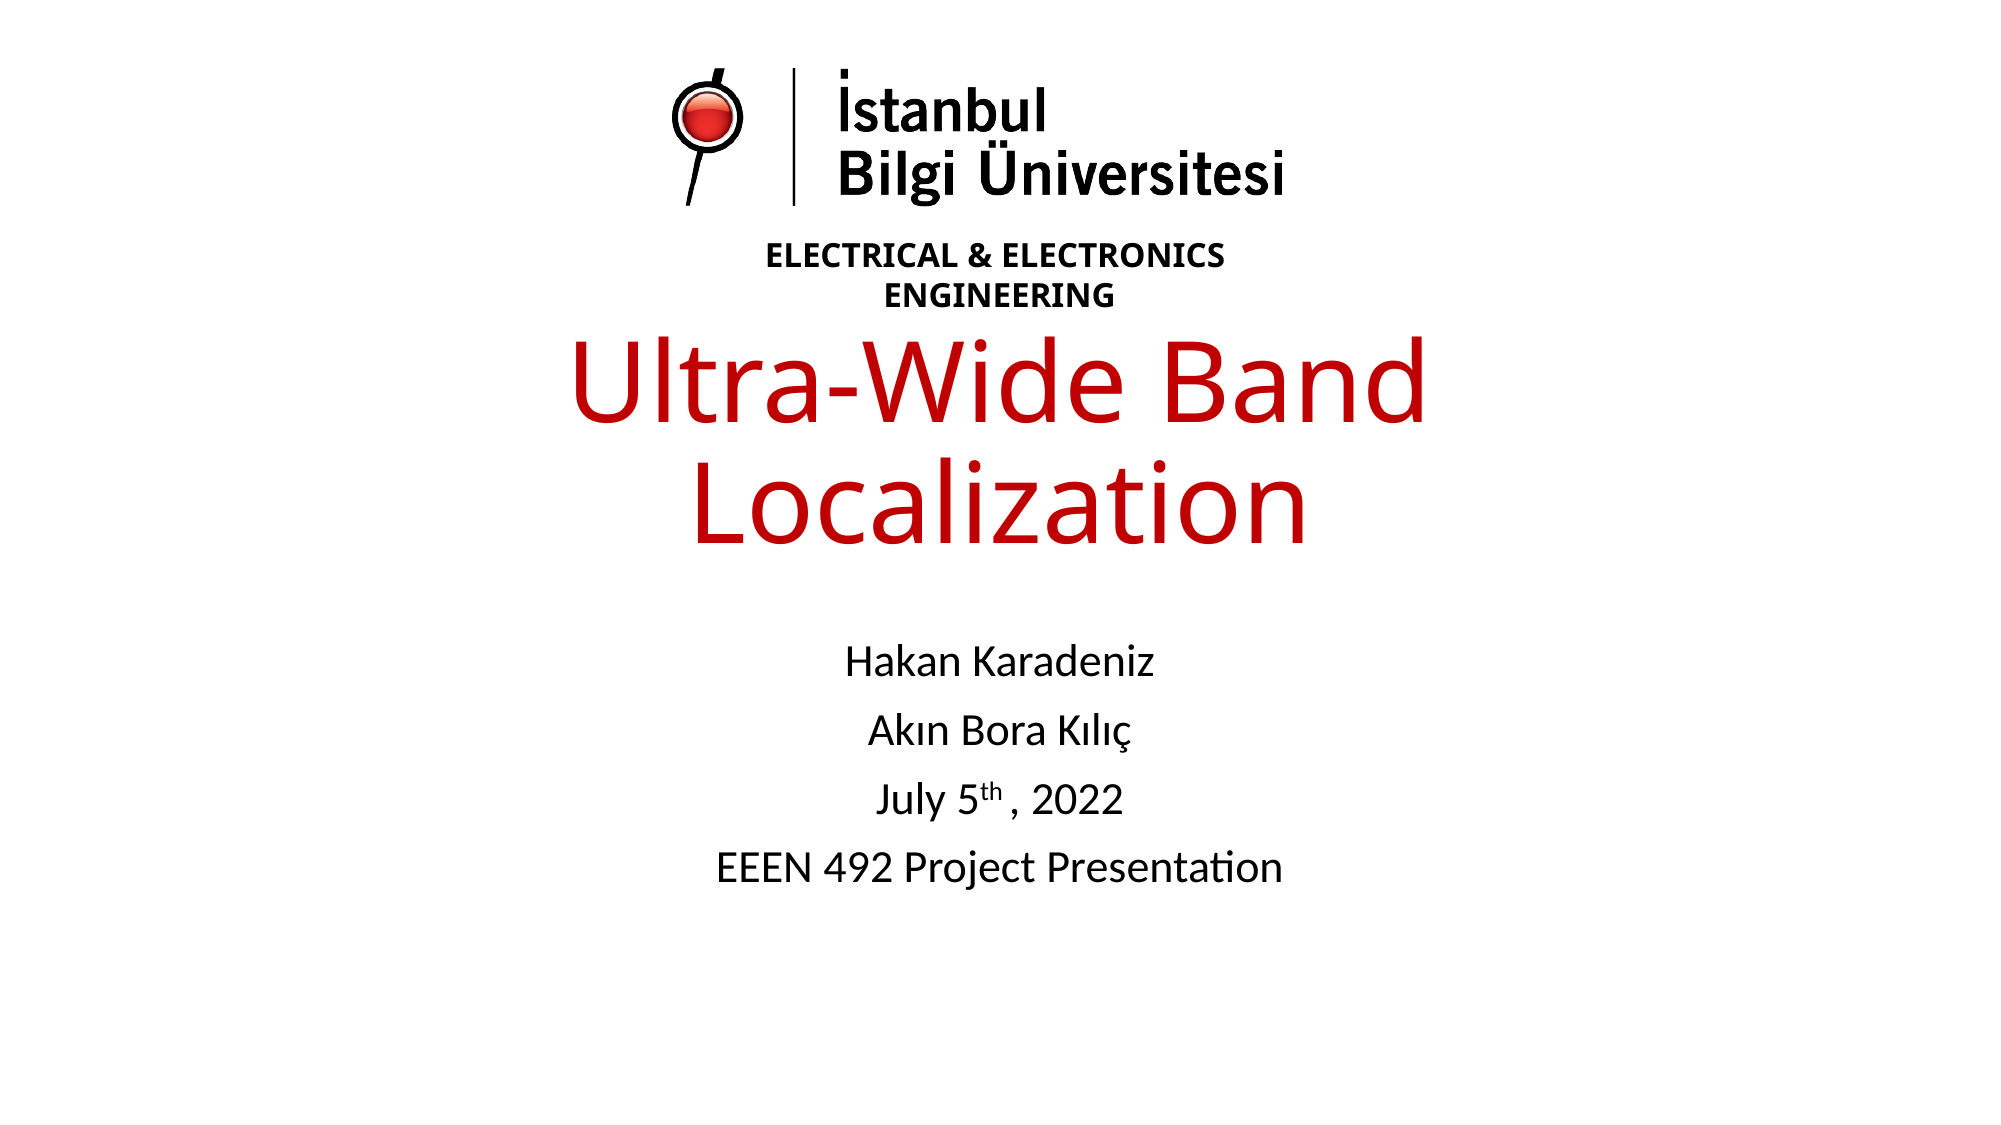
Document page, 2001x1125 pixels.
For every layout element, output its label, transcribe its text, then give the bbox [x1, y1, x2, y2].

text_box Ultra-Wide Band Localization [249, 184, 1750, 576]
text_box [909, 103, 940, 164]
picture [660, 56, 1315, 184]
text_box Hakan Karadeniz Akın Bora Kılıç July 5th , 2022 EEEN 492 Project Presentation [249, 629, 1750, 901]
